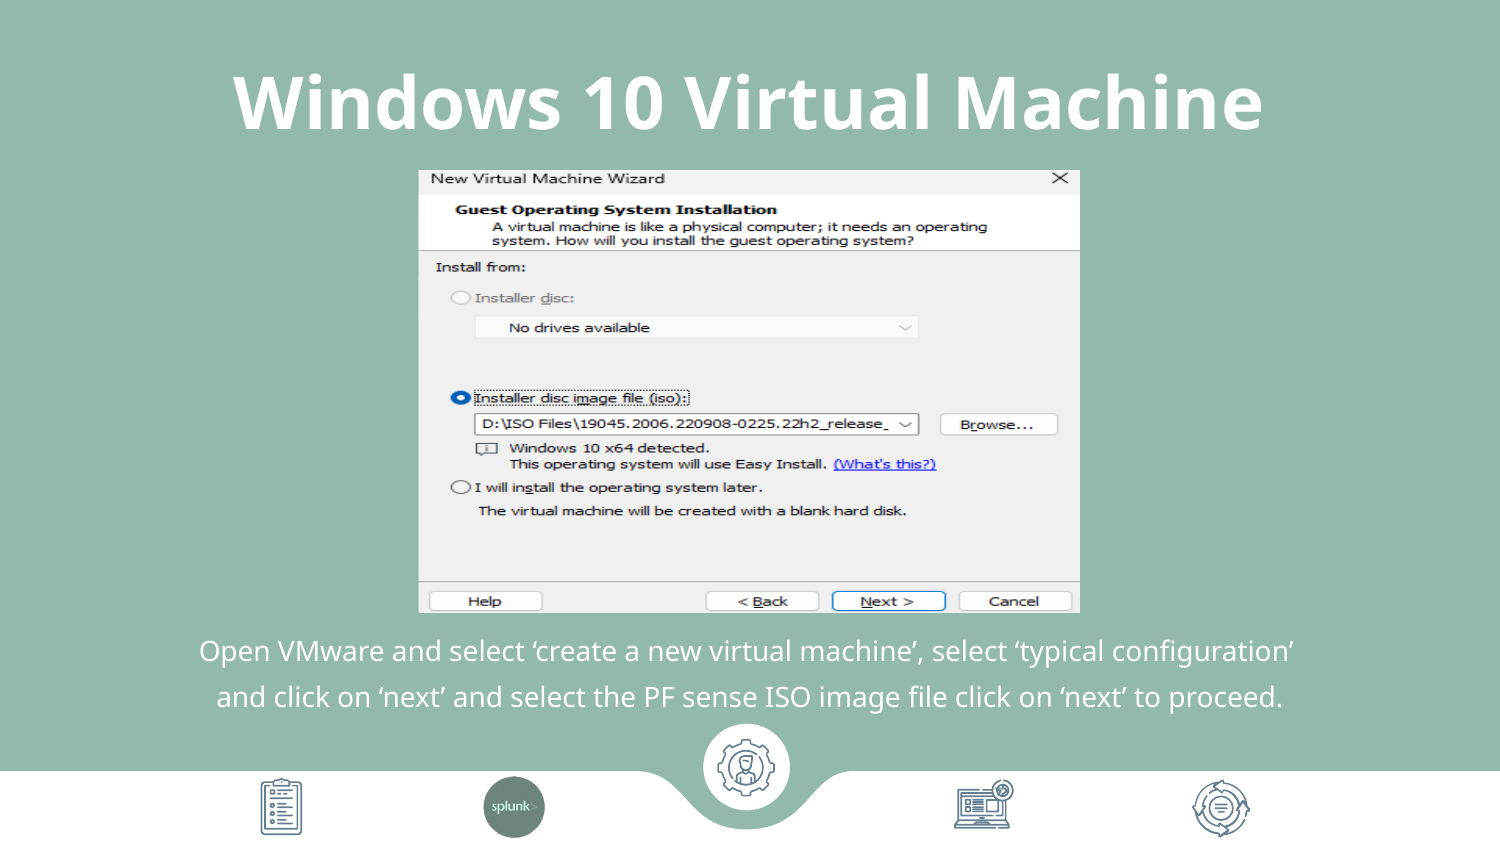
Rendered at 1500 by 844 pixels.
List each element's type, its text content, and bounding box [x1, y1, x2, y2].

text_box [260, 777, 302, 836]
text_box a [0, 769, 469, 844]
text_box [717, 780, 776, 833]
text_box a [559, 769, 1500, 844]
title Windows 10 Virtual Machine [117, 47, 1381, 165]
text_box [954, 779, 1014, 829]
picture [469, 765, 559, 844]
text_box [702, 722, 792, 801]
picture [418, 170, 1080, 613]
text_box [1191, 779, 1251, 838]
list Open VMware and select ‘create a new virtual machine’, select ‘typical configuration’ and click on ‘next’ and select the PF sense ISO image file click on ‘next’ to proceed. [122, 629, 1379, 741]
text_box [717, 738, 775, 797]
